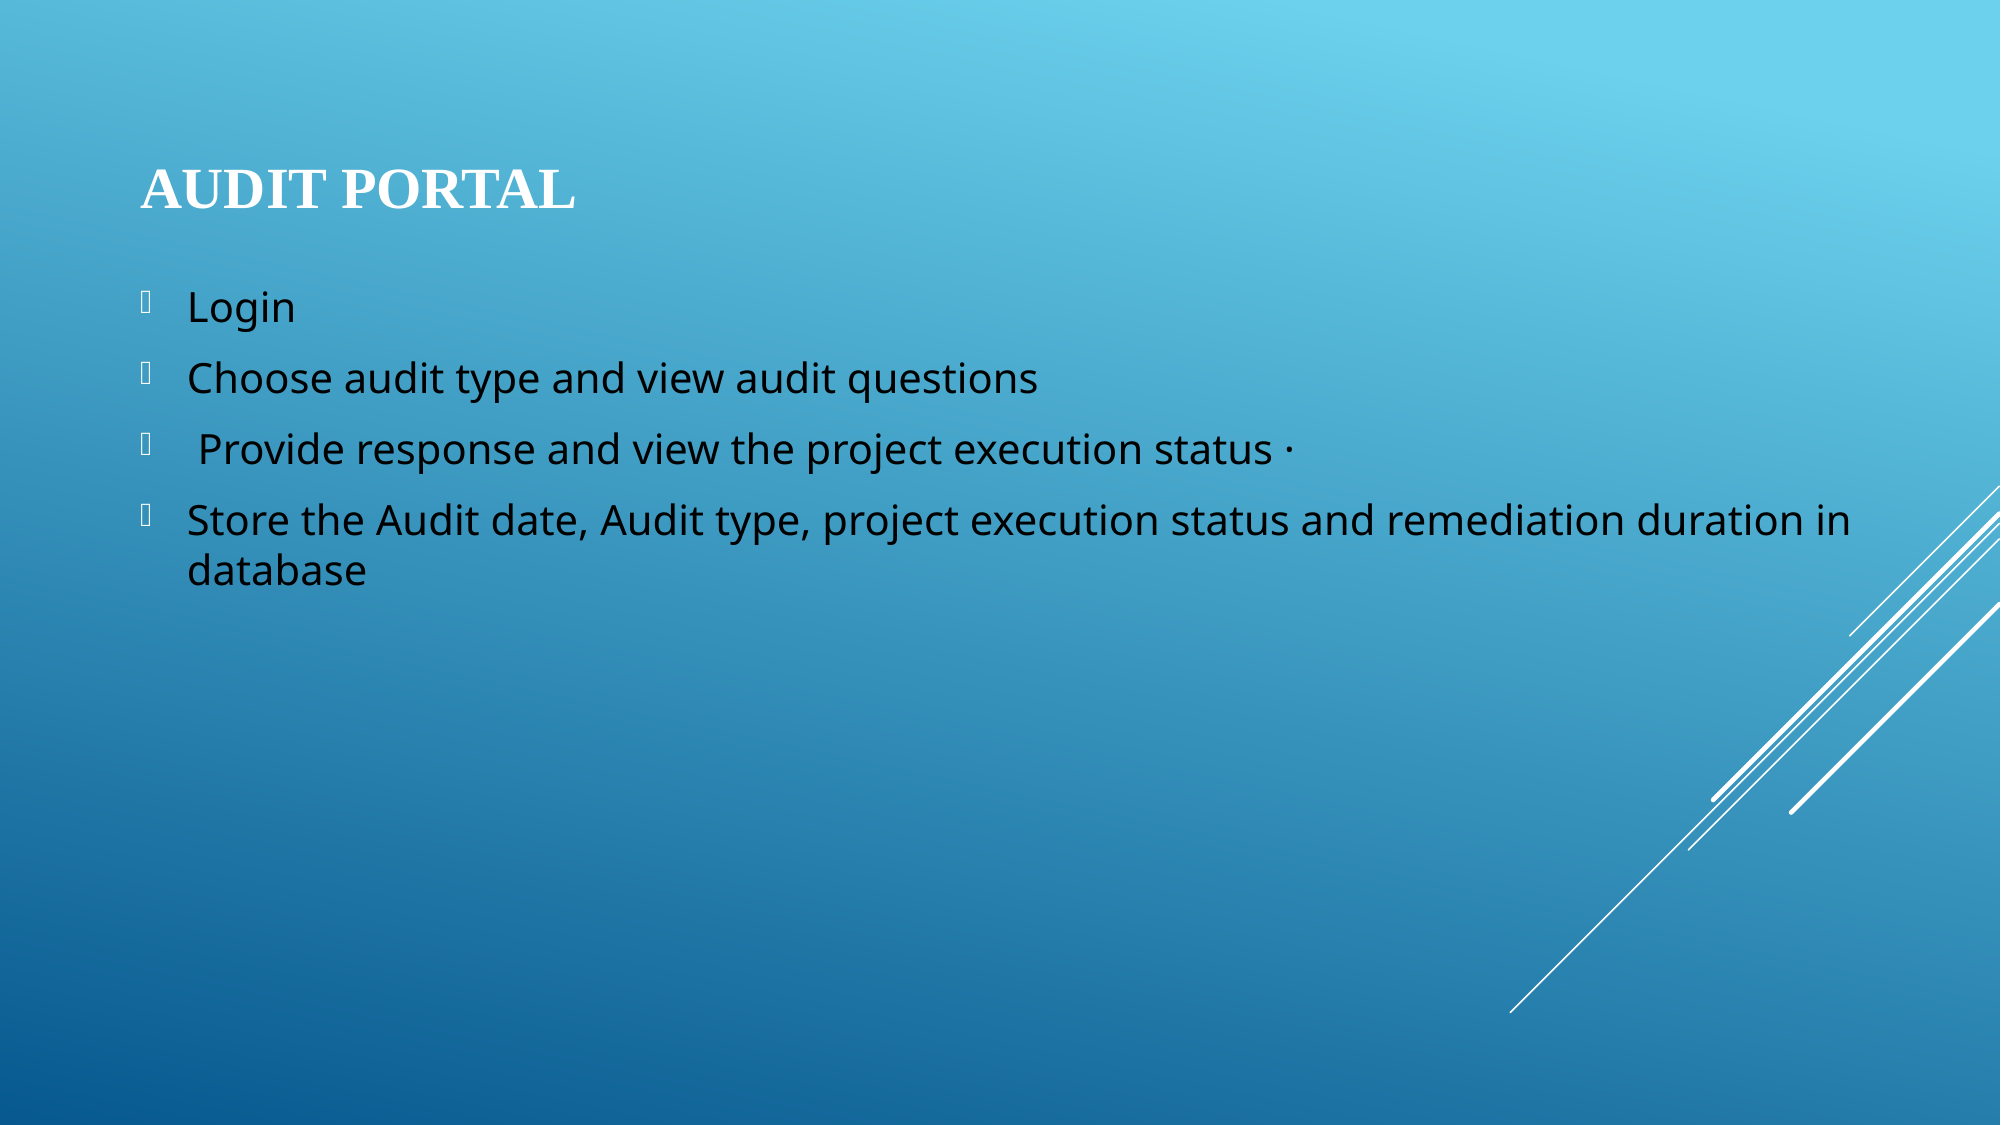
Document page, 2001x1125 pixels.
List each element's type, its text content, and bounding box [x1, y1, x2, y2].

list Login Choose audit type and view audit questions Provide response and view the project execution status · Store the Audit date, Audit type, project execution status and remediation duration in database [125, 273, 1875, 1002]
title Audit portal [125, 125, 1875, 246]
